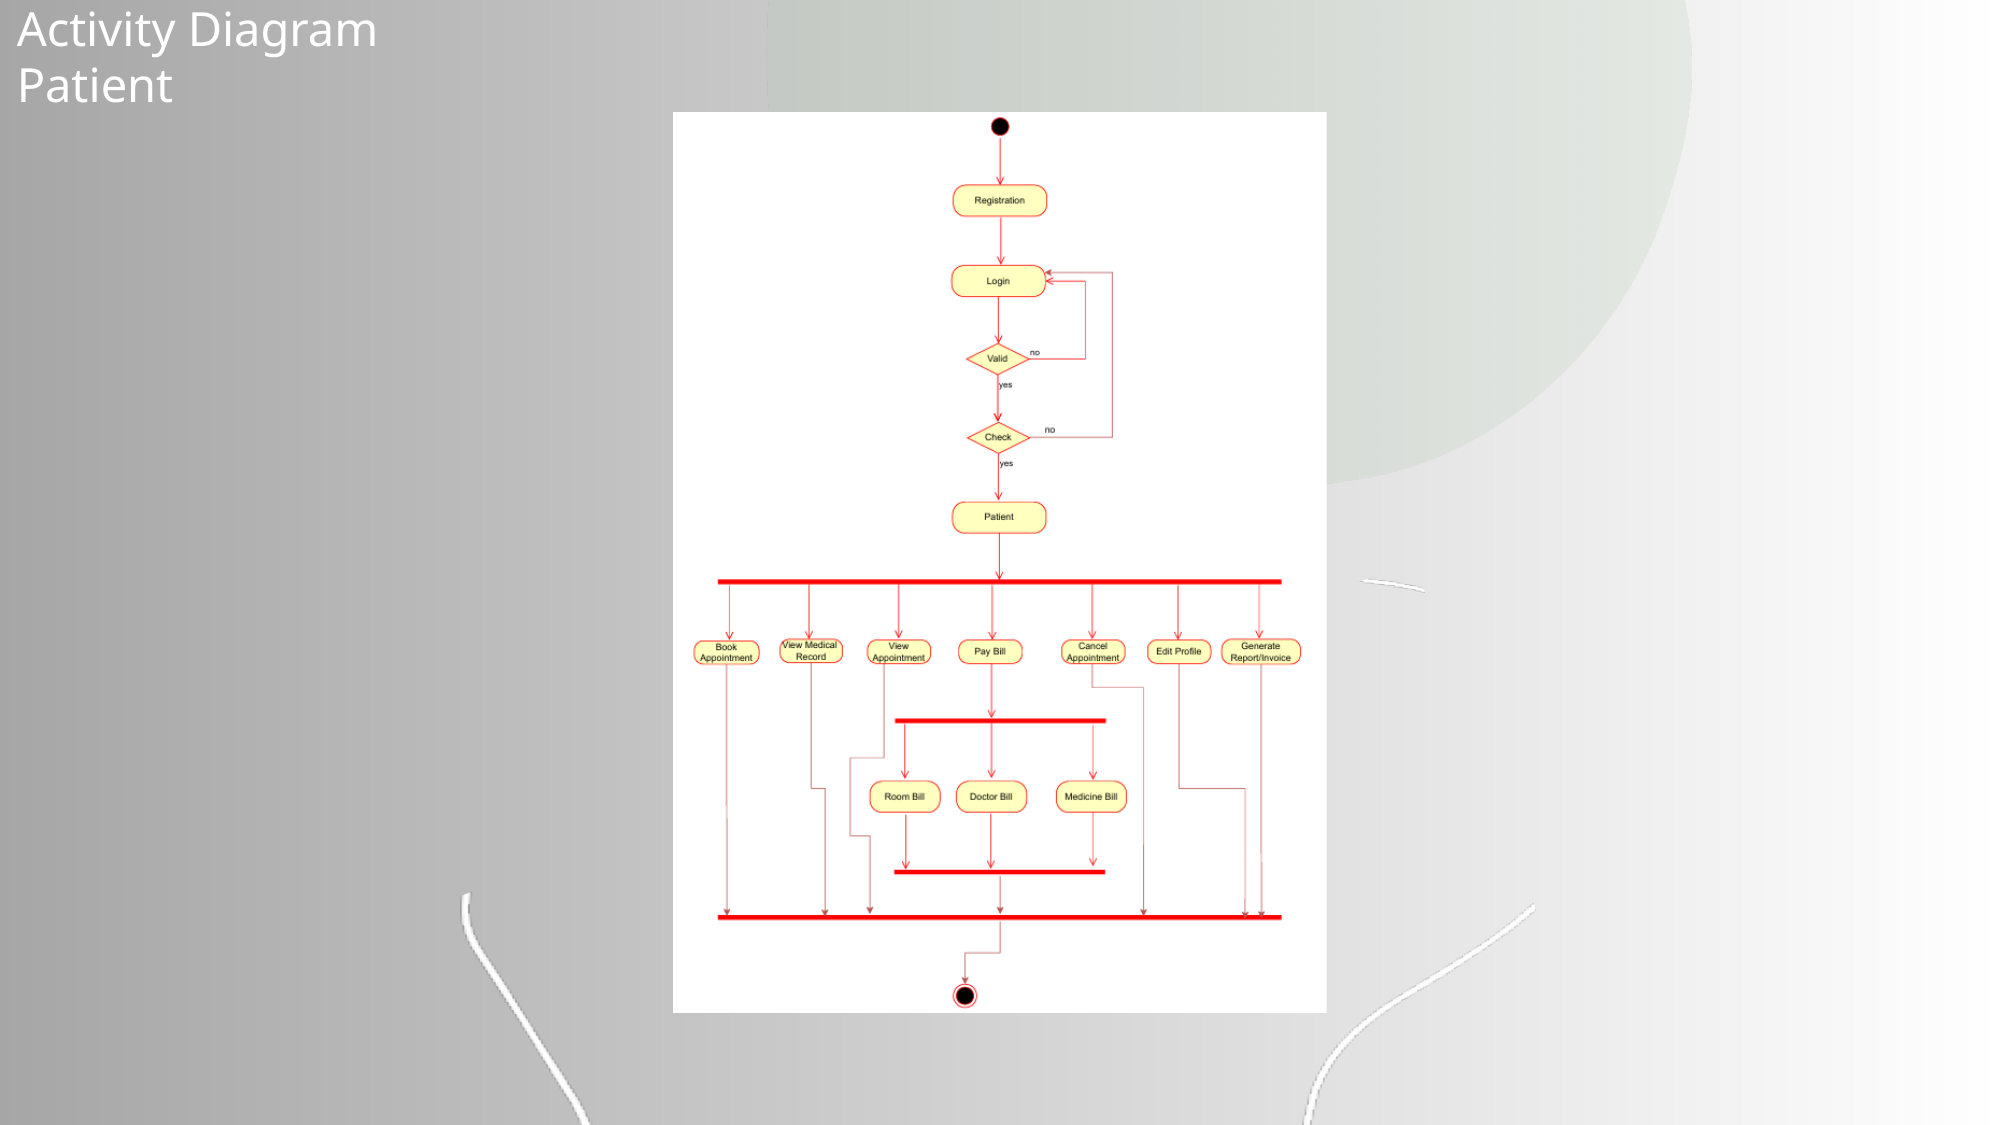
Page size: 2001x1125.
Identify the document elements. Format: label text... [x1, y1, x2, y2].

text_box Activity Diagram Patient [16, 0, 438, 112]
text_box [740, 0, 1710, 535]
text_box [446, 562, 1612, 1125]
text_box [673, 112, 1327, 1013]
